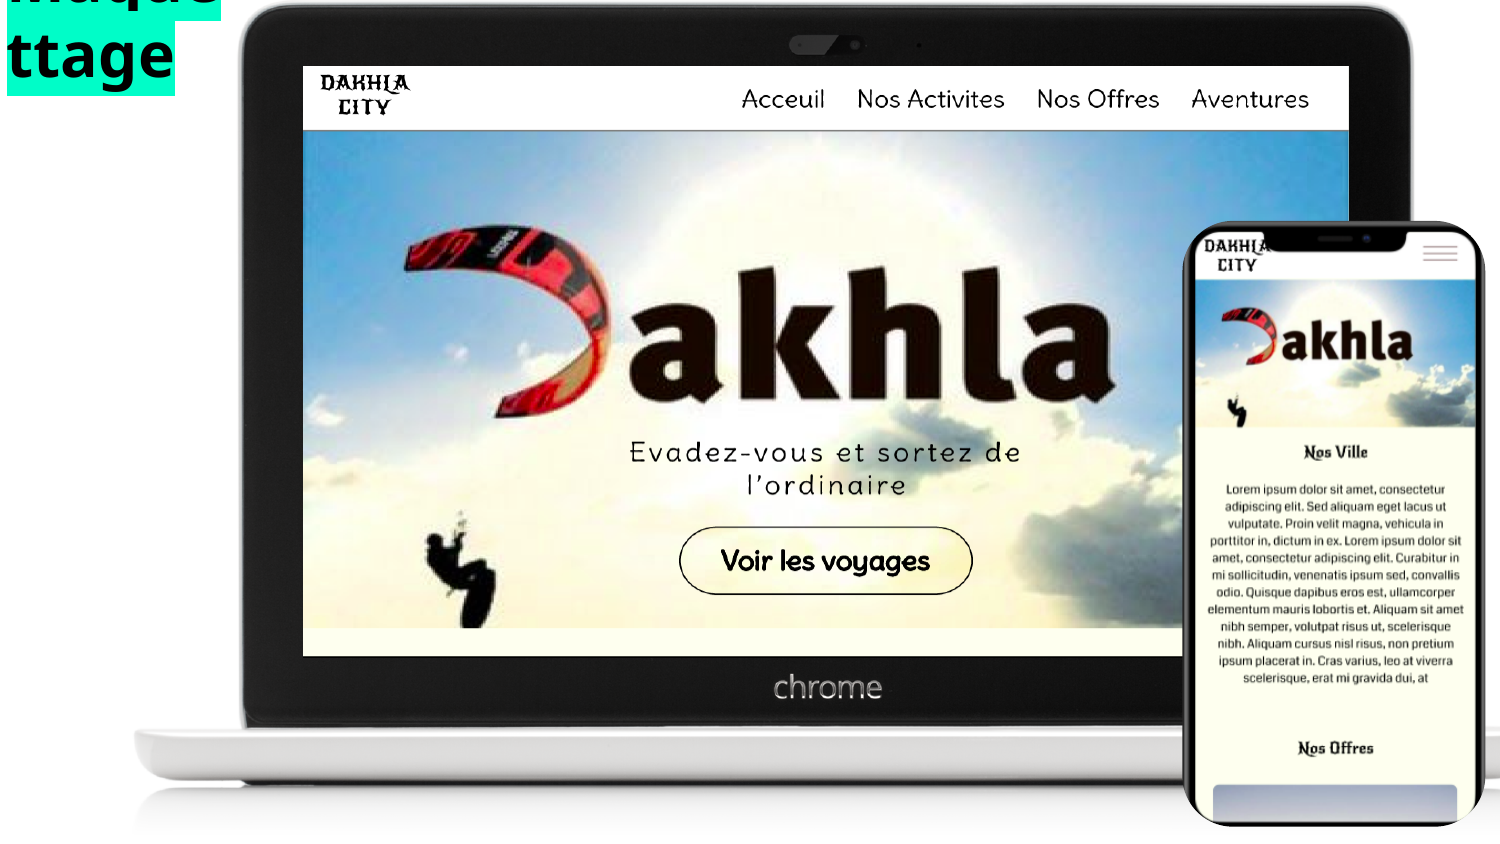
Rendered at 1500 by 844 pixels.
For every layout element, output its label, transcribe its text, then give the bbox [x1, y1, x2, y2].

picture [131, 0, 1500, 836]
text_box Maquettage [0, 12, 126, 106]
